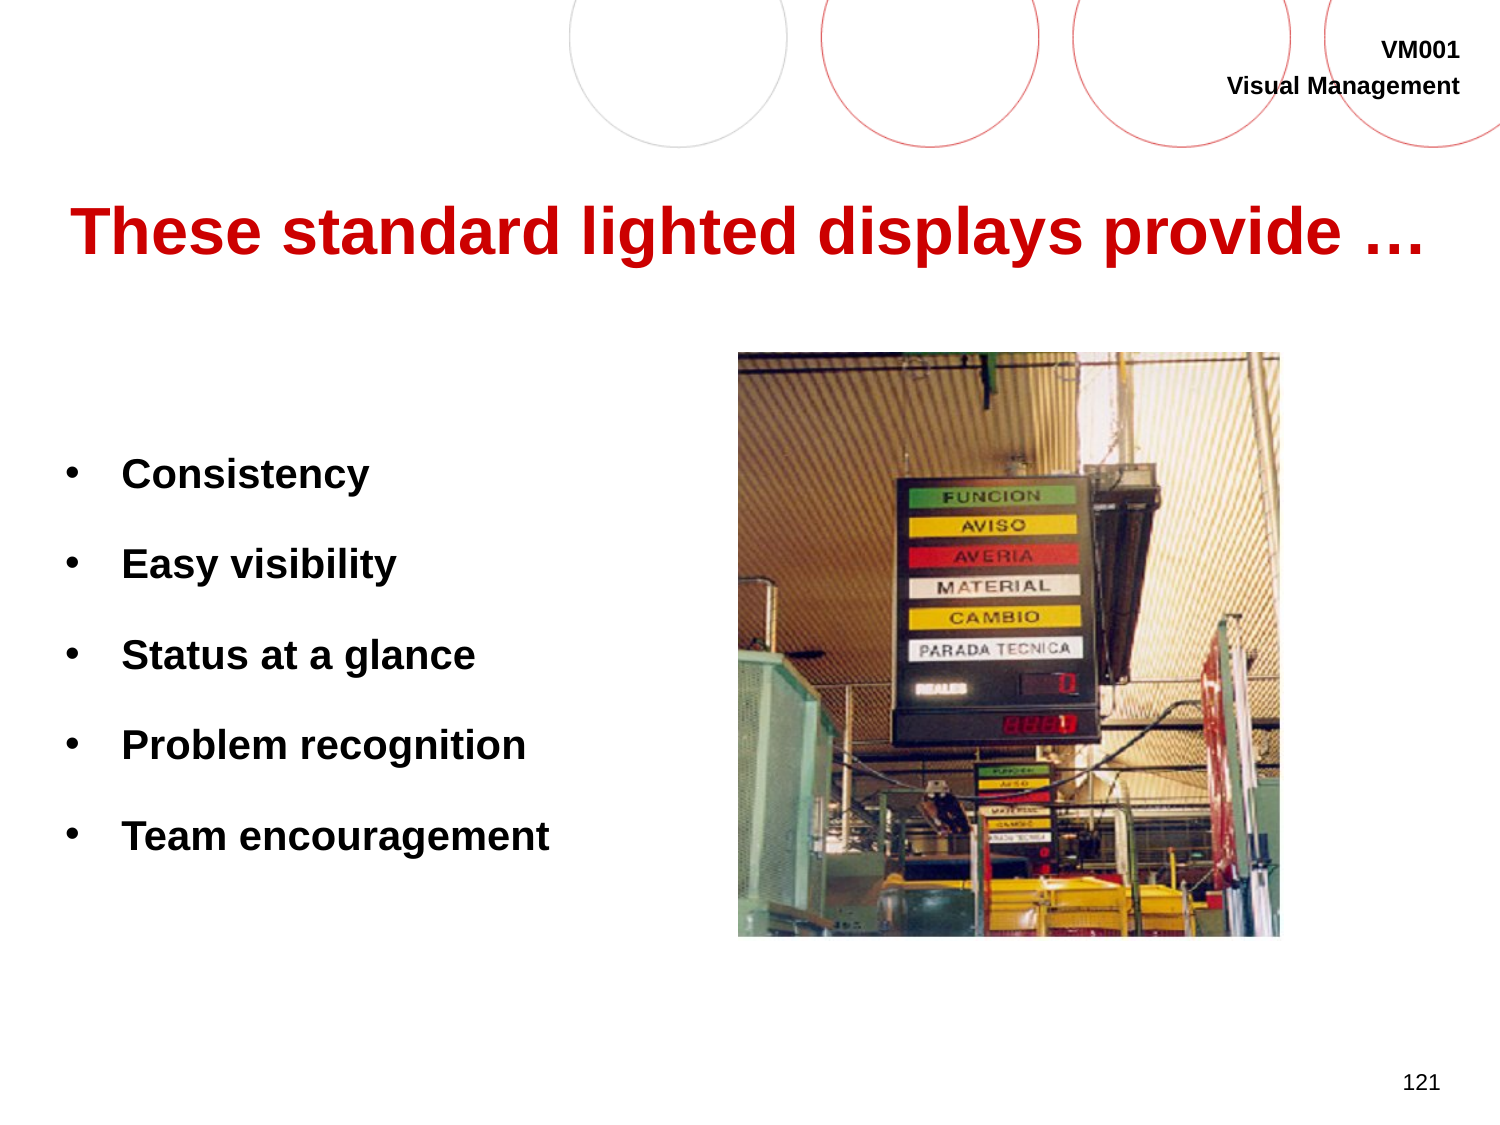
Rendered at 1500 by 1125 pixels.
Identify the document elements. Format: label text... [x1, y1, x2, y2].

picture [568, 0, 1500, 149]
list Consistency Easy visibility Status at a glance Problem recognition Team encouragement [50, 409, 702, 909]
picture [738, 352, 1285, 941]
title These standard lighted displays provide … [37, 166, 1463, 302]
